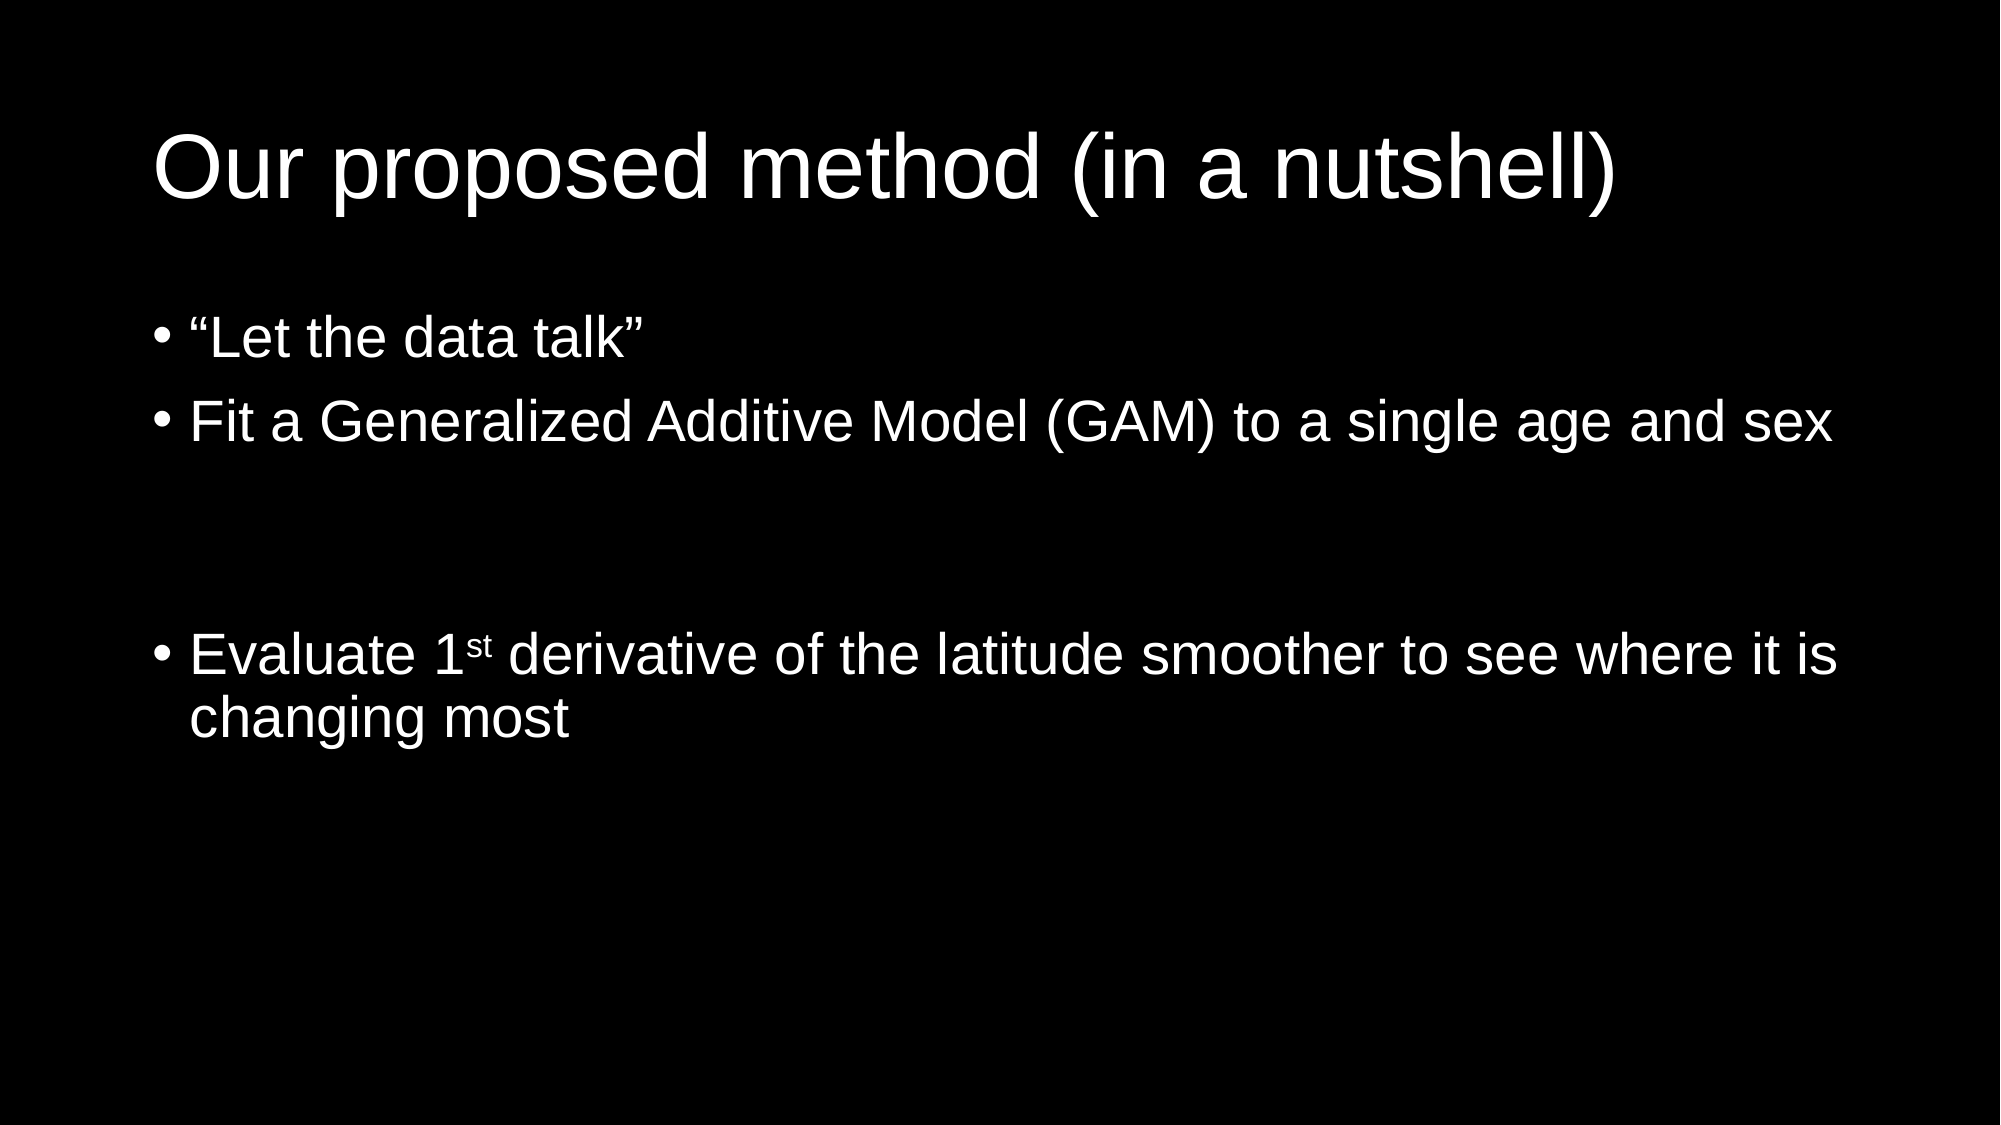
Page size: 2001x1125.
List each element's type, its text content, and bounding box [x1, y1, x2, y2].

title Our proposed method (in a nutshell) [137, 59, 1863, 278]
